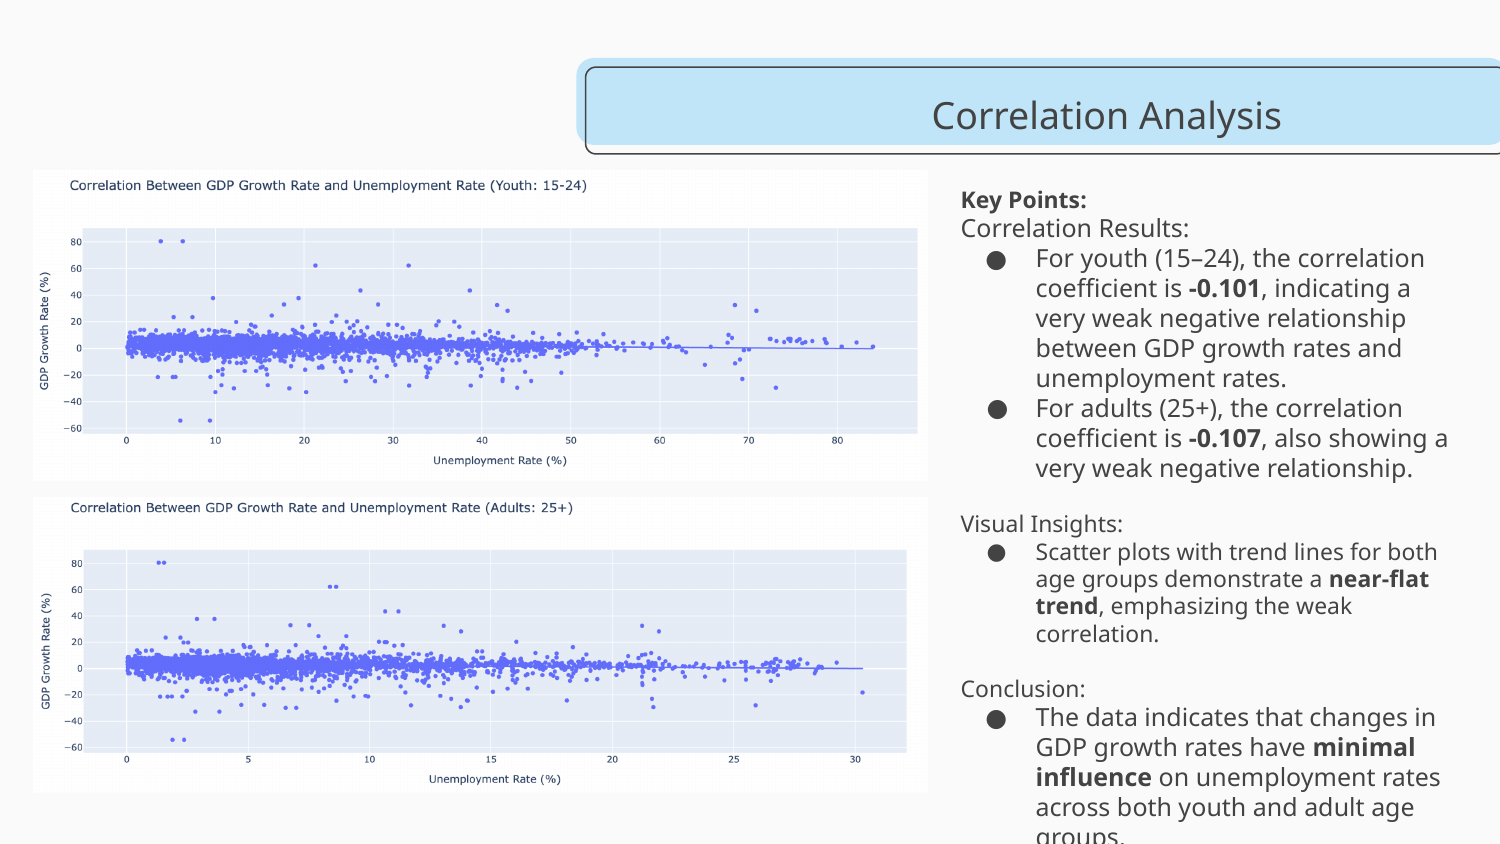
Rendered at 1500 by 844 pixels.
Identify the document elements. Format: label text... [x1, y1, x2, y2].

picture [32, 497, 928, 794]
subtitle Key Points: Correlation Results: For youth (15–24), the correlation coefficient is -0.101, indicating a very weak negative relationship between GDP growth rates and unemployment rates. For adults (25+), the correlation coefficient is -0.107, also showing a very weak negative relationship. Visual Insights: Scatter plots with trend lines for both age groups demonstrate a near-flat trend, emphasizing the weak correlation. Conclusion: The data indicates that changes in GDP growth rates have minimal influence on unemployment rates across both youth and adult age groups. [945, 170, 1476, 785]
title Correlation Analysis [849, 75, 1374, 154]
picture [32, 169, 928, 481]
